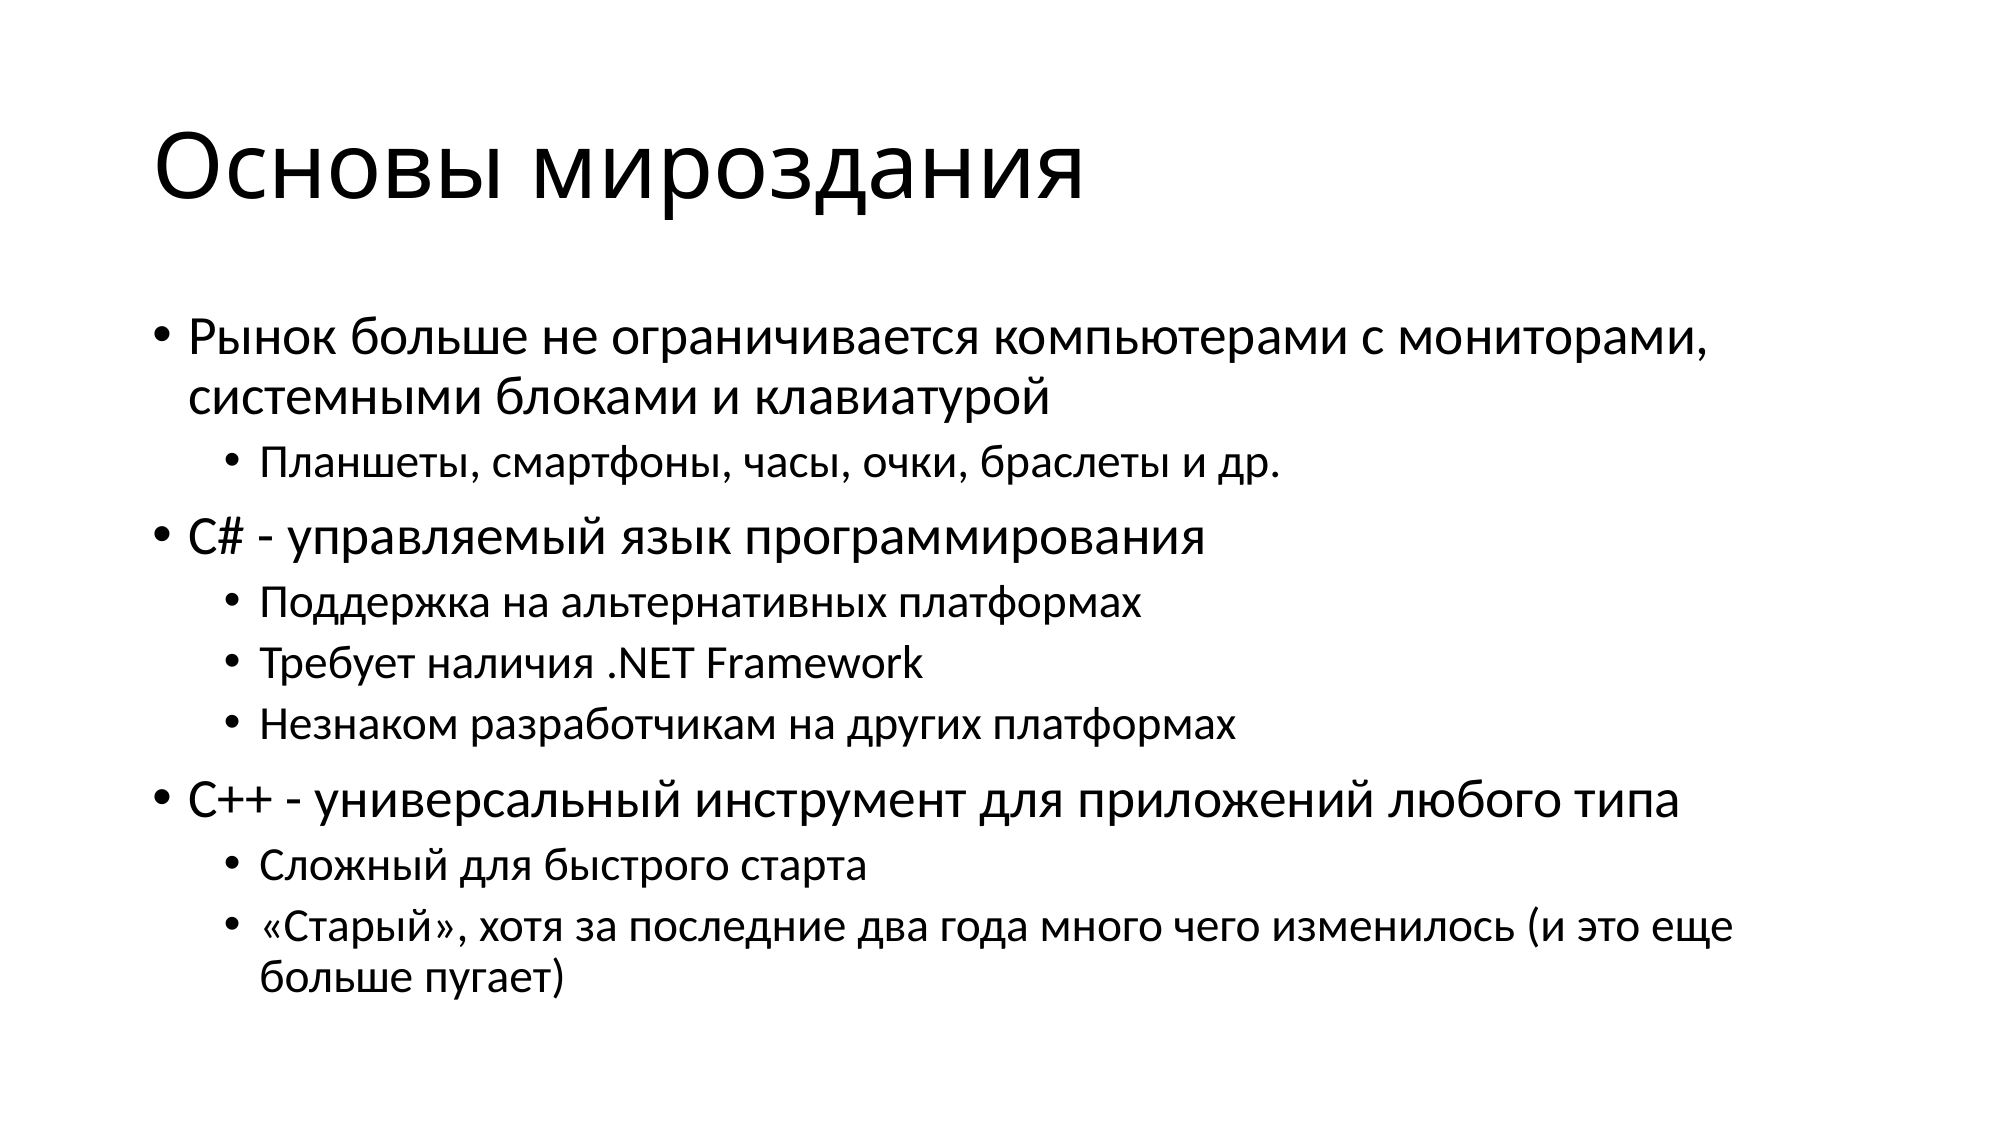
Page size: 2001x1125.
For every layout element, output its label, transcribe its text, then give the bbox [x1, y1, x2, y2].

title Основы мироздания [137, 59, 1863, 278]
list Рынок больше не ограничивается компьютерами с мониторами, системными блоками и клавиатурой Планшеты, смартфоны, часы, очки, браслеты и др. С# - управляемый язык программирования Поддержка на альтернативных платформах Требует наличия .NET Framework Незнаком разработчикам на других платформах С++ - универсальный инструмент для приложений любого типа Сложный для быстрого старта «Старый», хотя за последние два года много чего изменилось (и это еще больше пугает) [137, 299, 1863, 1014]
